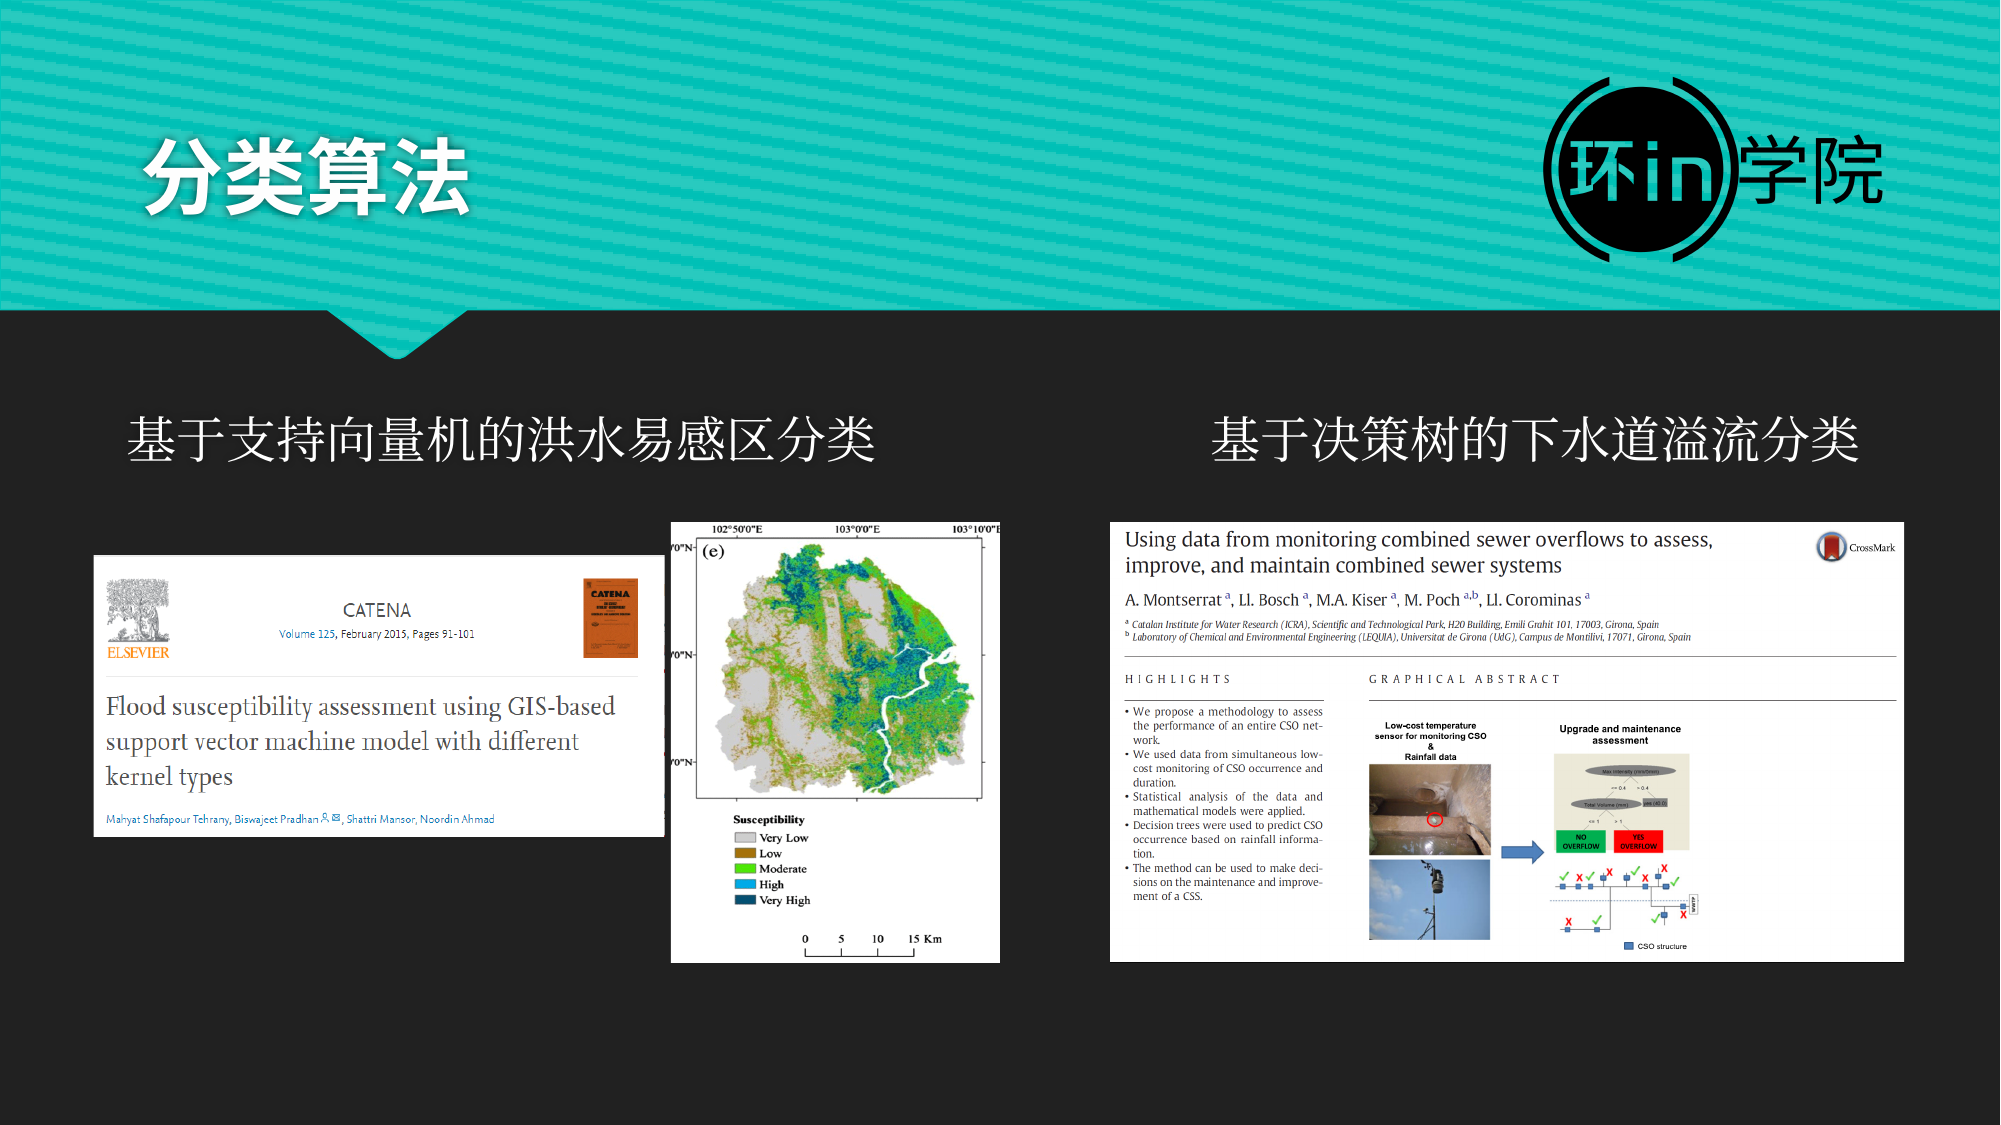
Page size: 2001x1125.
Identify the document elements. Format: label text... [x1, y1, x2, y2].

picture [1109, 522, 1905, 963]
picture [1, 0, 1999, 354]
picture [670, 522, 1001, 963]
list 基于支持向量机的洪水易感区分类 [63, 354, 905, 523]
text_box 基于决策树的下水道溢流分类 [1139, 400, 1951, 476]
title 分类算法 [132, 73, 1868, 233]
picture [93, 554, 665, 837]
